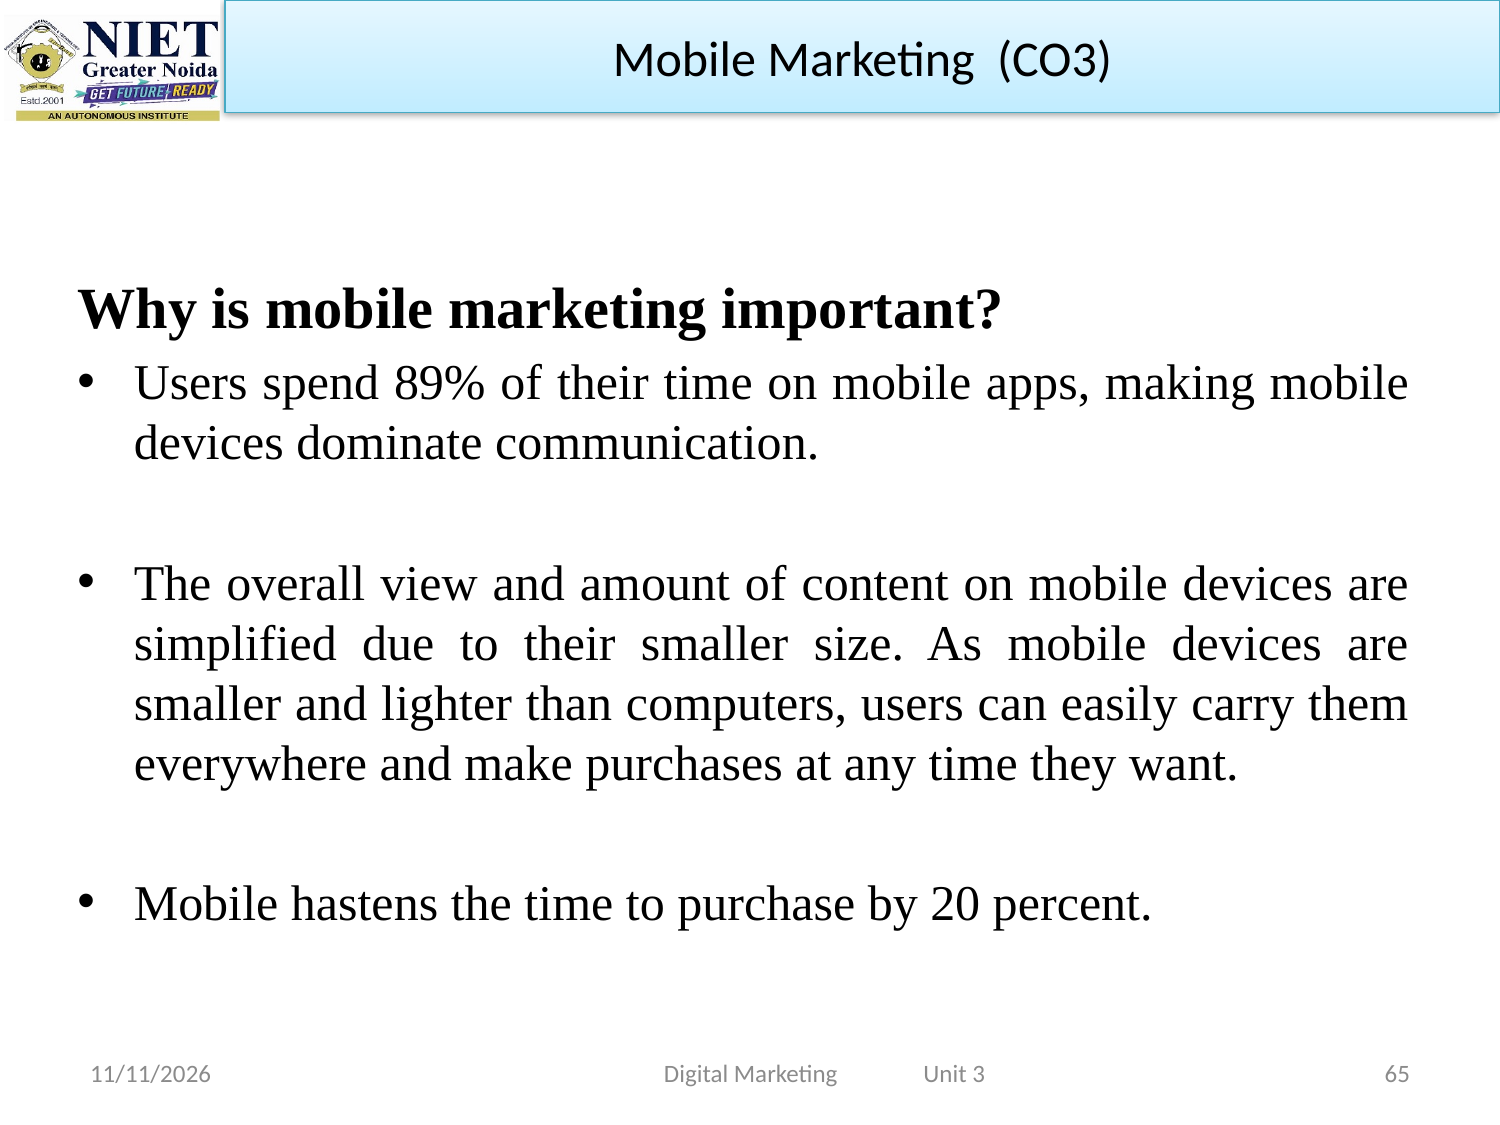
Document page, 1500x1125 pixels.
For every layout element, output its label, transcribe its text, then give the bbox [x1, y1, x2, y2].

footer Digital Marketing Unit 3 [412, 1042, 1074, 1103]
slide_number 65 [1074, 1042, 1425, 1103]
slide_number 28-May-24 [75, 1042, 412, 1103]
text_box Mobile Marketing (CO3) [224, 0, 1500, 113]
picture [4, 0, 221, 151]
list Why is mobile marketing important? Users spend 89% of their time on mobile apps, making mobile devices dominate communication. The overall view and amount of content on mobile devices are simplified due to their smaller size. As mobile devices are smaller and lighter than computers, users can easily carry them everywhere and make purchases at any time they want. Mobile hastens the time to purchase by 20 percent. [62, 262, 1425, 813]
